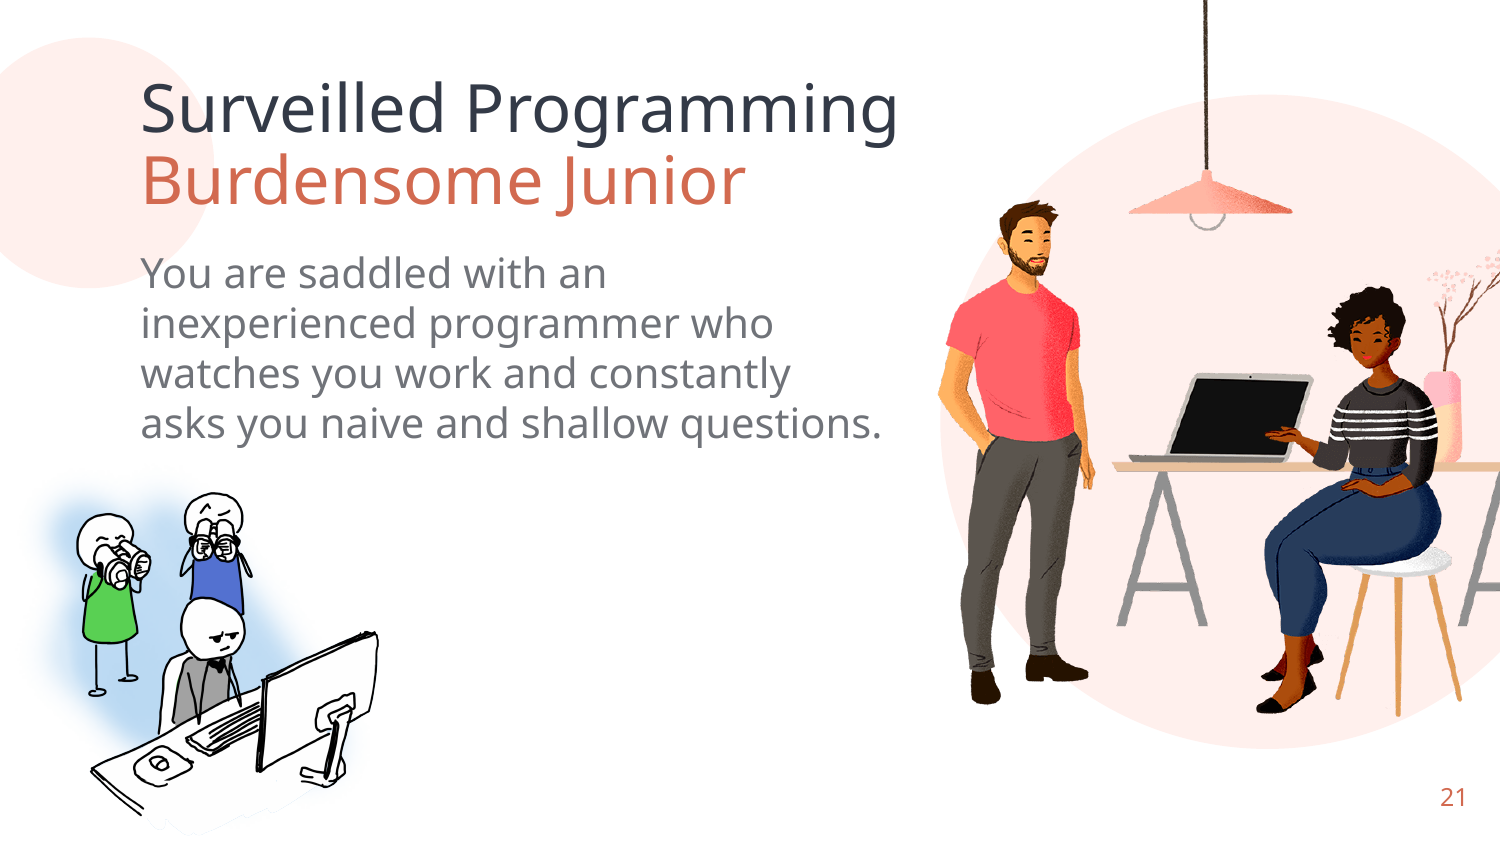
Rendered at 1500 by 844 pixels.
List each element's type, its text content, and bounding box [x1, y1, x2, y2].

slide_number 21 [1378, 766, 1469, 832]
title Surveilled Programming Burdensome Junior [140, 90, 908, 203]
list You are saddled with an inexperienced programmer who watches you work and constantly asks you naive and shallow questions. [140, 247, 887, 745]
picture [0, 453, 388, 842]
picture [937, 0, 1500, 717]
